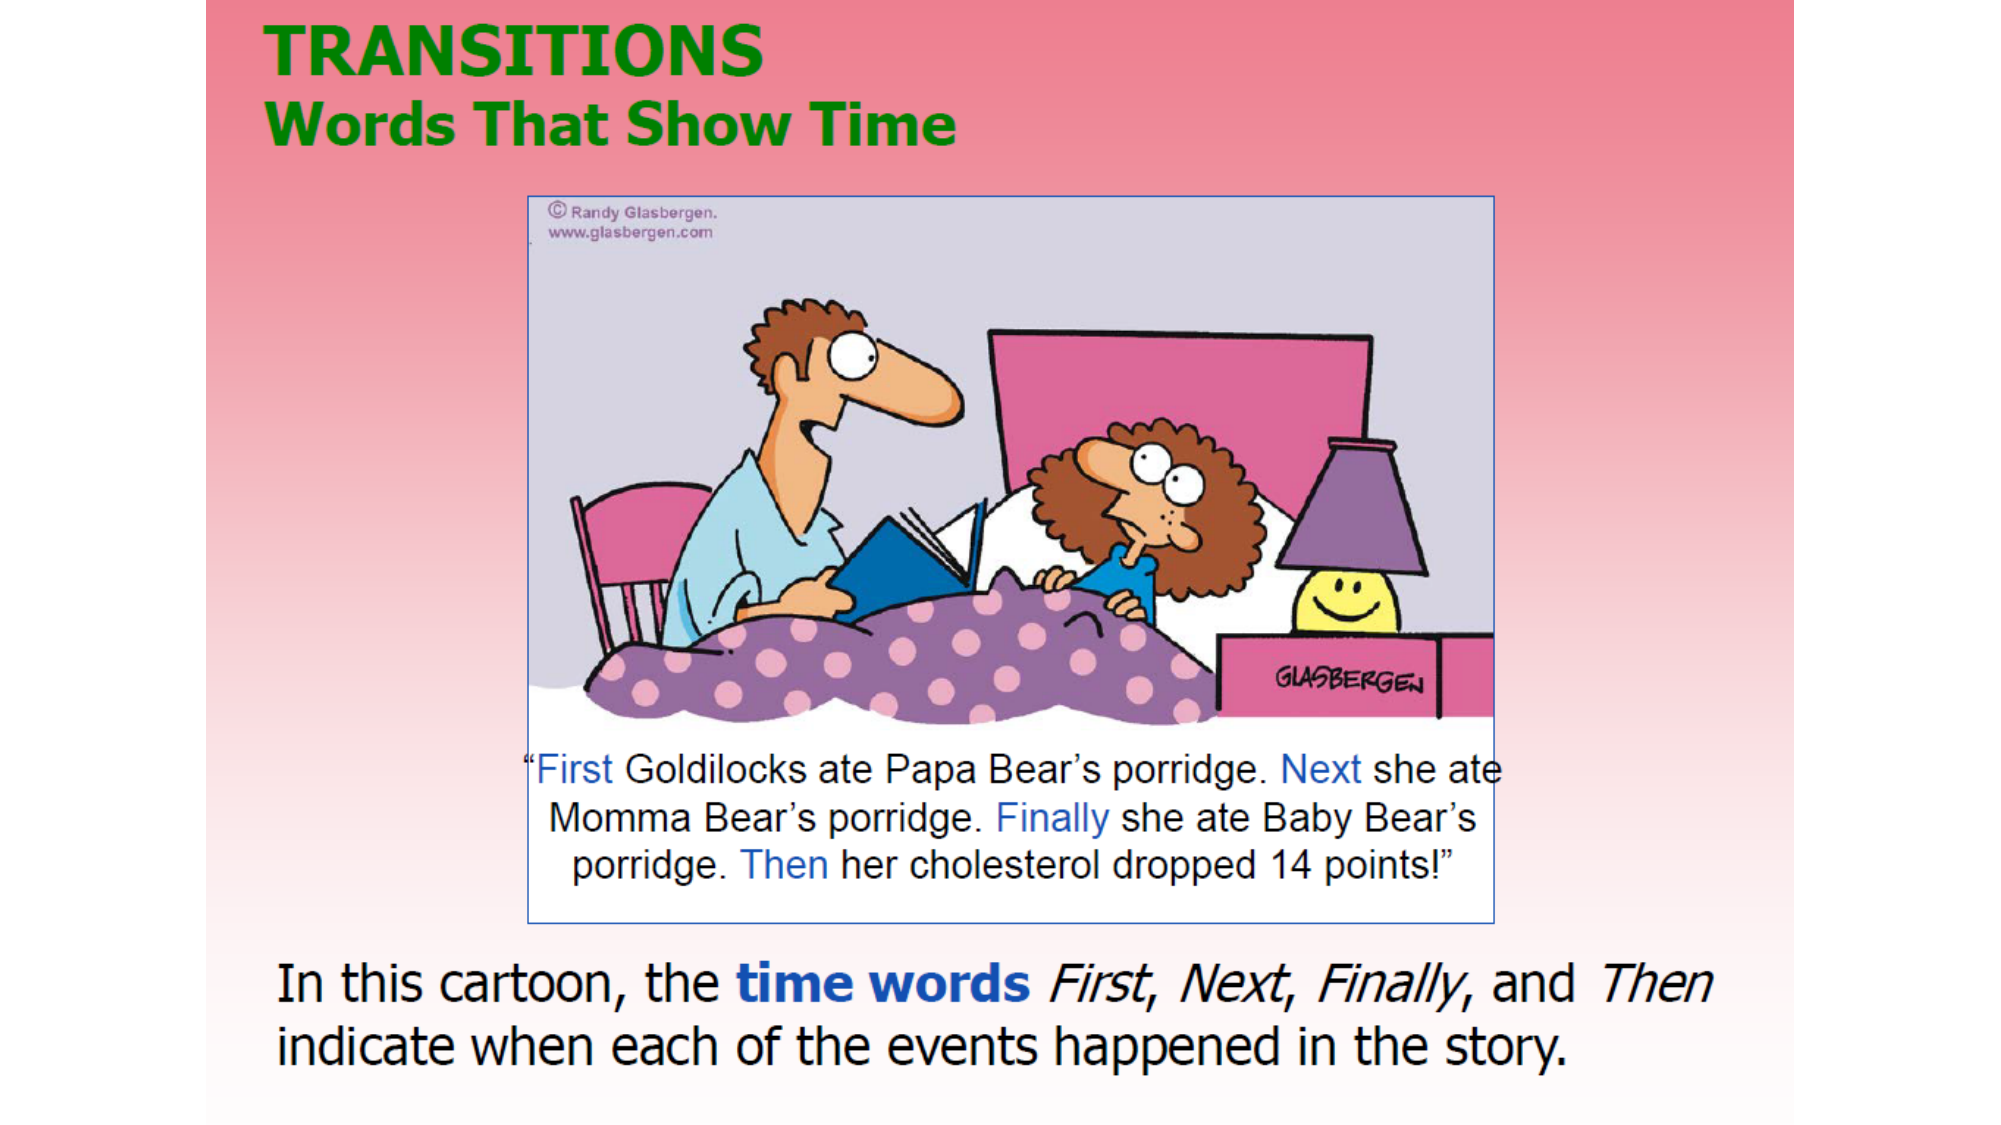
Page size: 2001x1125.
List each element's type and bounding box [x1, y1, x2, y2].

picture [205, 0, 1794, 1125]
